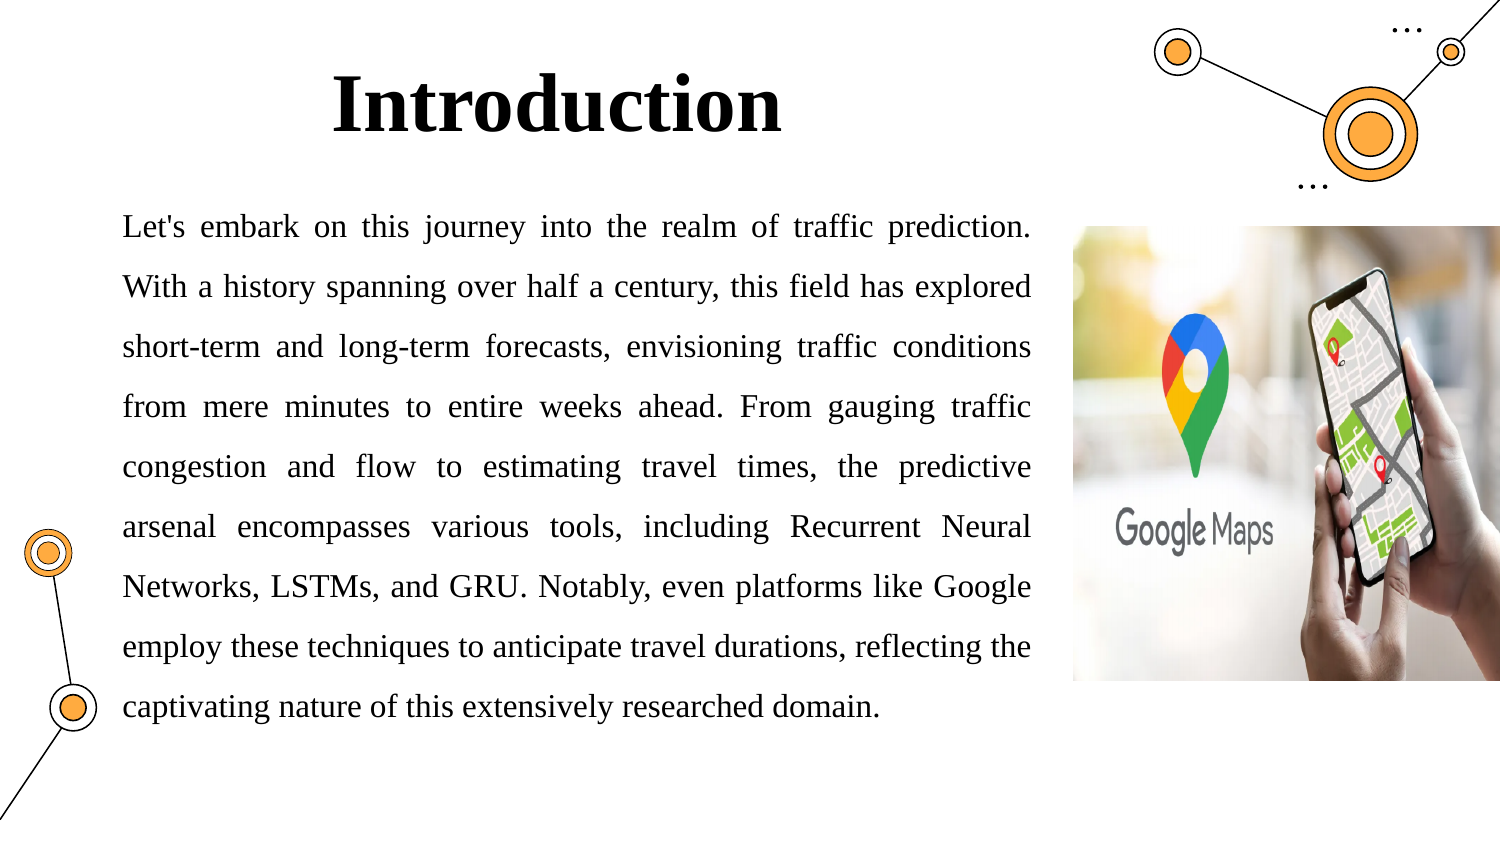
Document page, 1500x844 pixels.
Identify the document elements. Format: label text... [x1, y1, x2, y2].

text_box Introduction [291, 33, 864, 93]
picture [1073, 226, 1500, 682]
text_box Let's embark on this journey into the realm of traffic prediction. With a history spanning over half a century, this field has explored short-term and long-term forecasts, envisioning traffic conditions from mere minutes to entire weeks ahead. From gauging traffic congestion and flow to estimating travel times, the predictive arsenal encompasses various tools, including Recurrent Neural Networks, LSTMs, and GRU. Notably, even platforms like Google employ these techniques to anticipate travel durations, reflecting the captivating nature of this extensively researched domain. [107, 177, 1048, 731]
